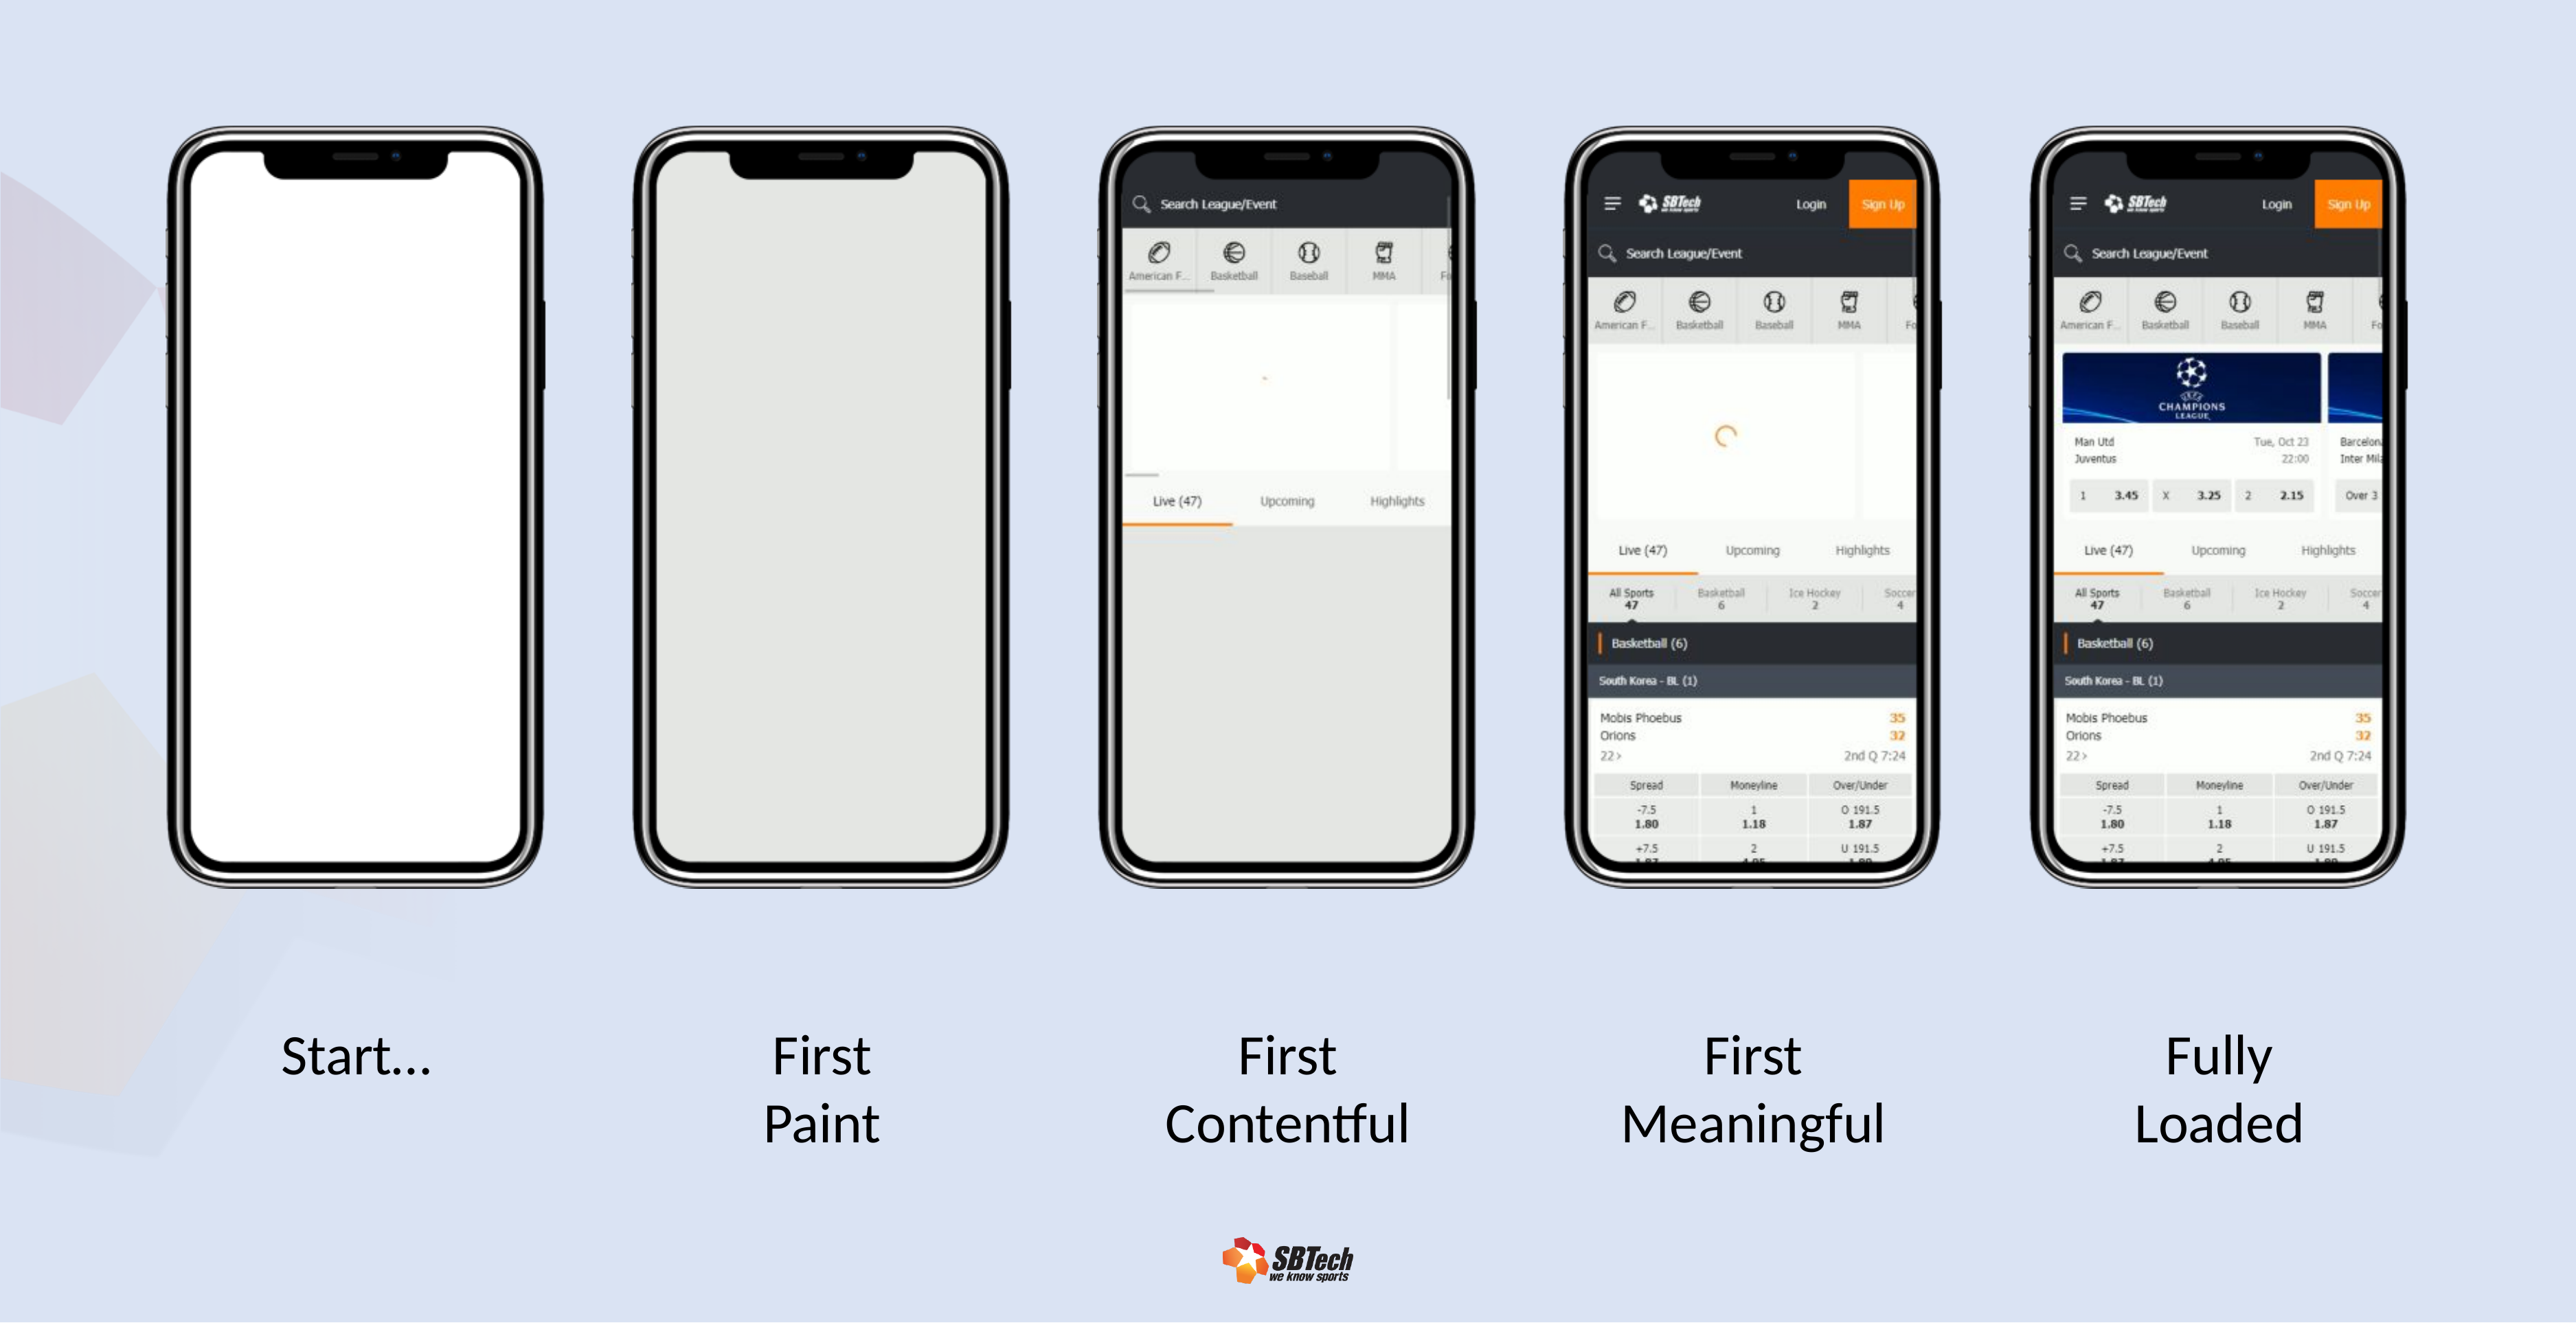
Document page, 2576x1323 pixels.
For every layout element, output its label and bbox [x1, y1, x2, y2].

picture [1223, 1237, 1353, 1284]
text_box [2029, 126, 2410, 1162]
text_box [631, 126, 1013, 1162]
text_box [166, 126, 547, 1092]
text_box [1097, 126, 1479, 1162]
text_box [1563, 126, 1945, 1162]
